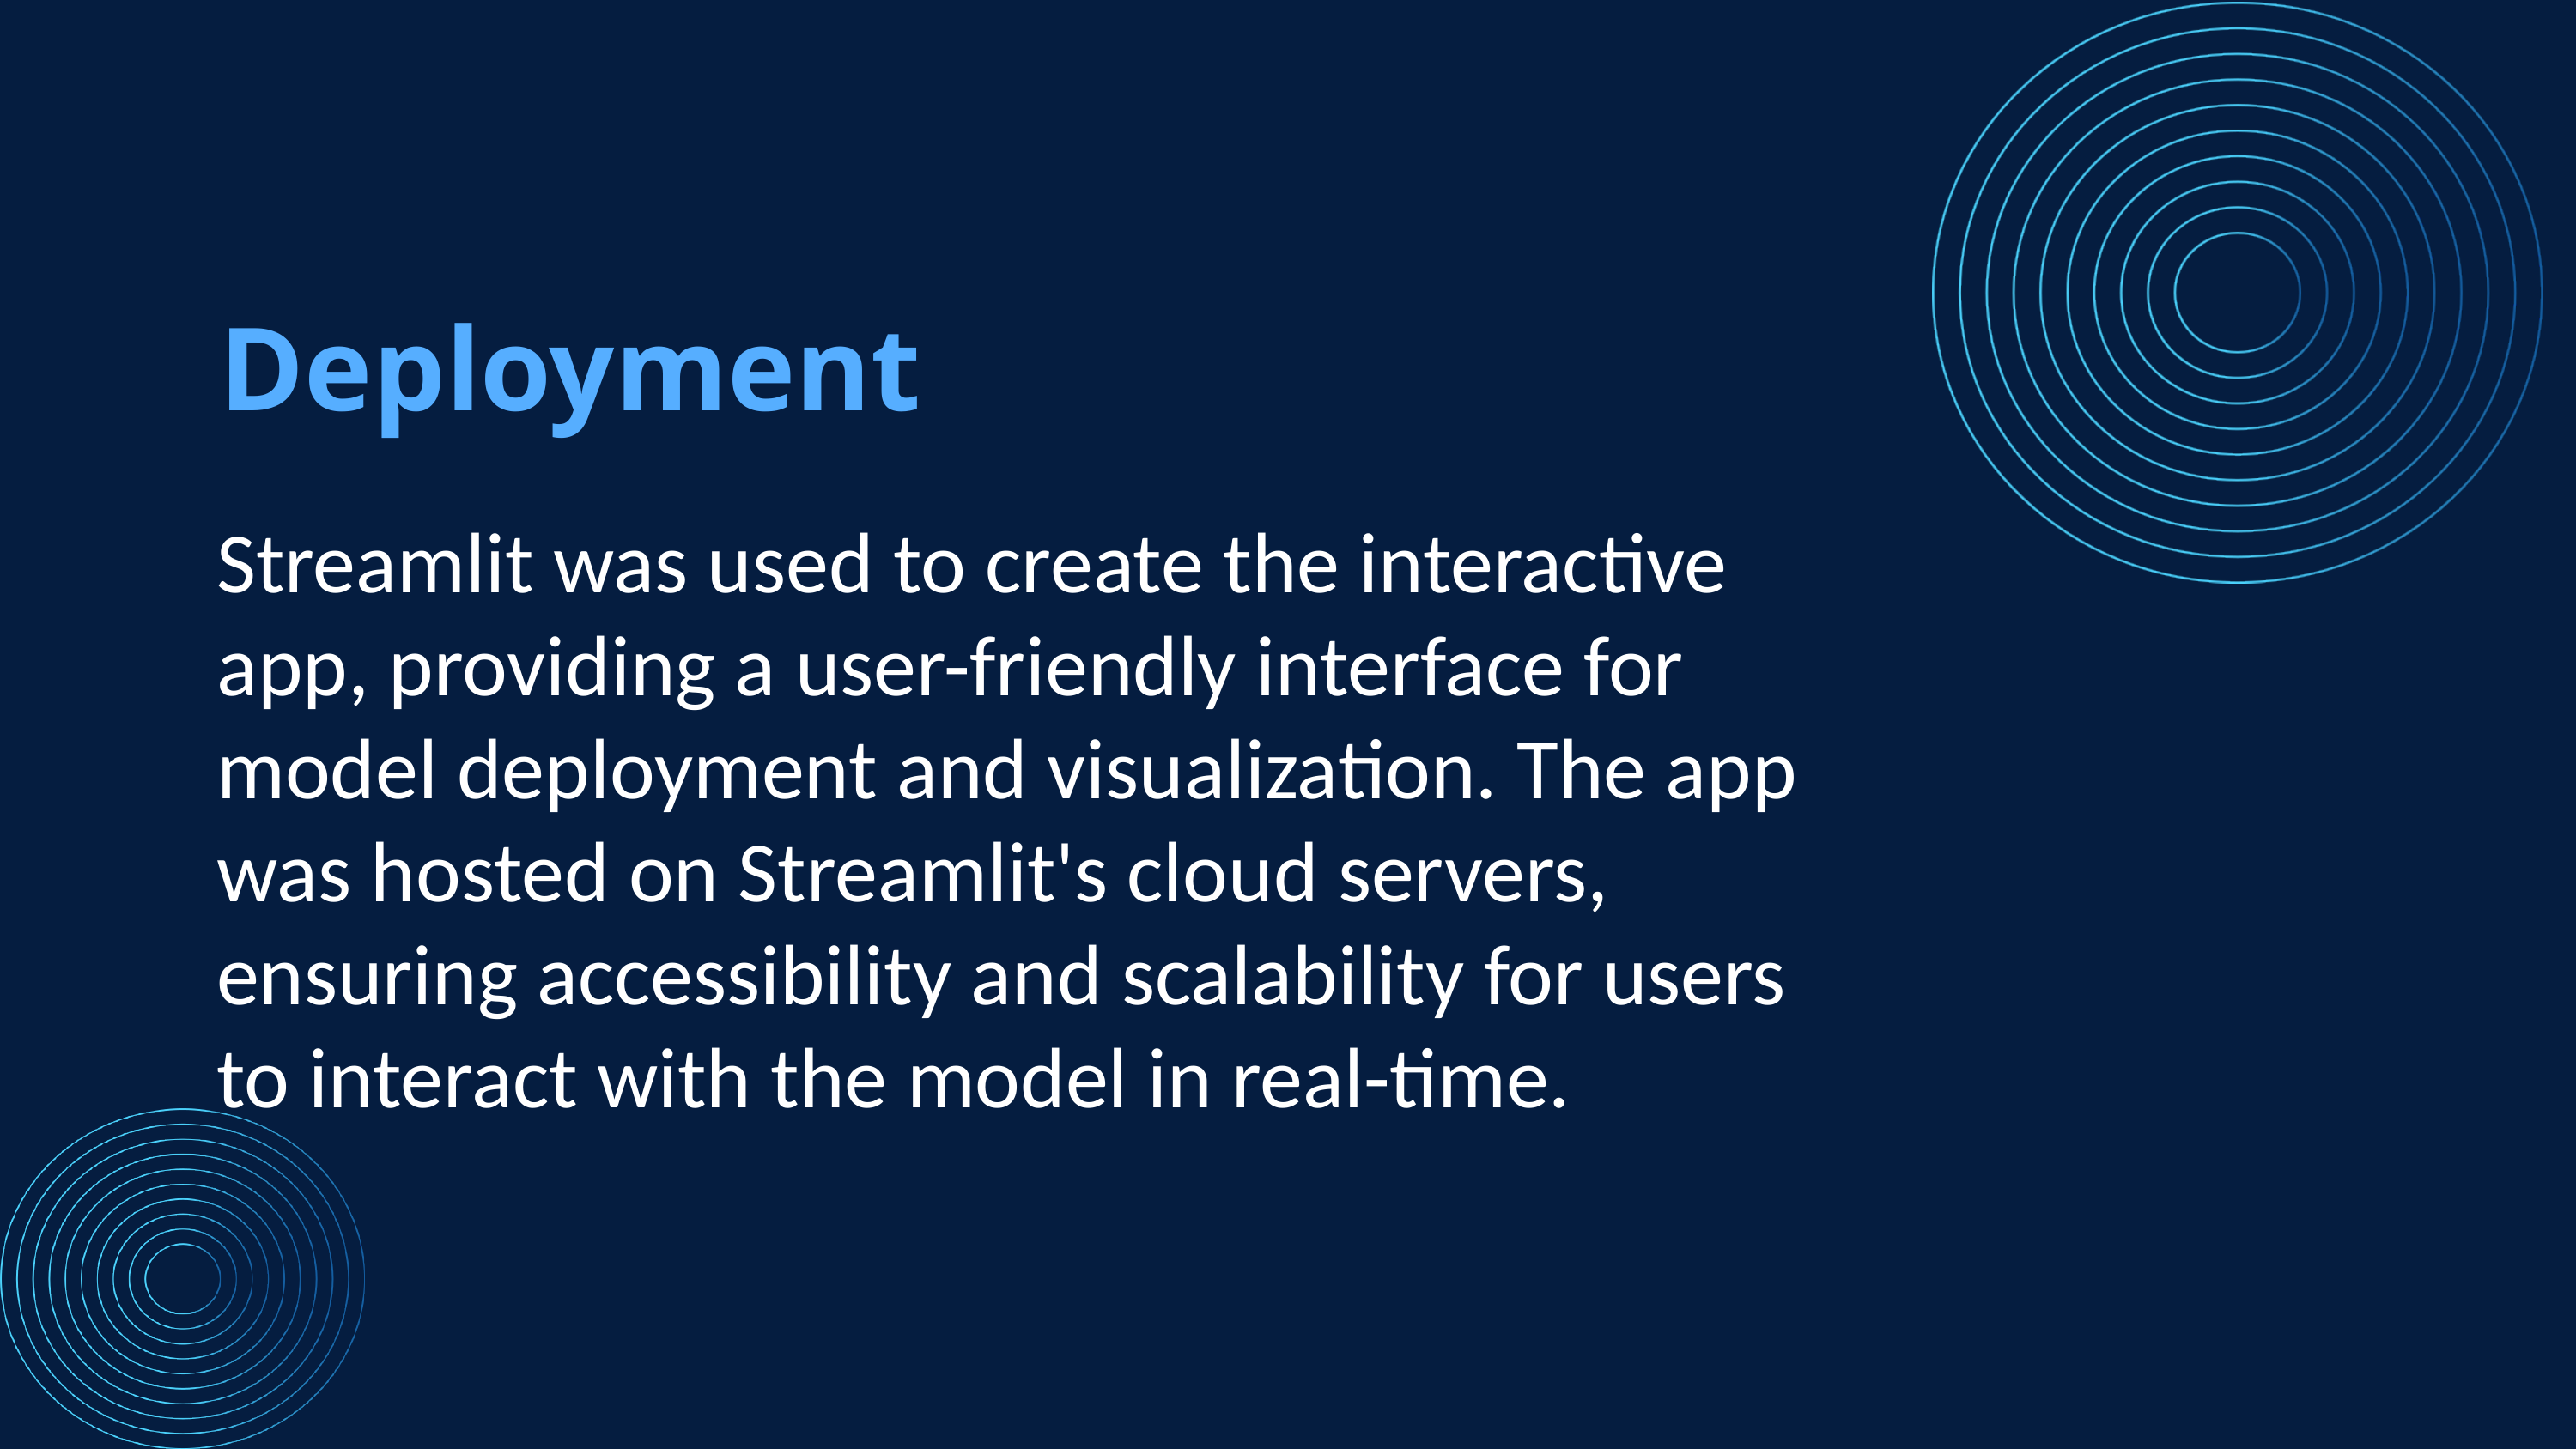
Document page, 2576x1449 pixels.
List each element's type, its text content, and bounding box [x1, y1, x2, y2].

text_box [0, 1108, 366, 1449]
text_box [1931, 2, 2543, 584]
text_box Deployment [219, 295, 1444, 434]
text_box Streamlit was used to create the interactive app, providing a user-friendly interface for model deployment and visualization. The app was hosted on Streamlit's cloud servers, ensuring accessibility and scalability for users to interact with the model in real-time. [204, 500, 1889, 1131]
